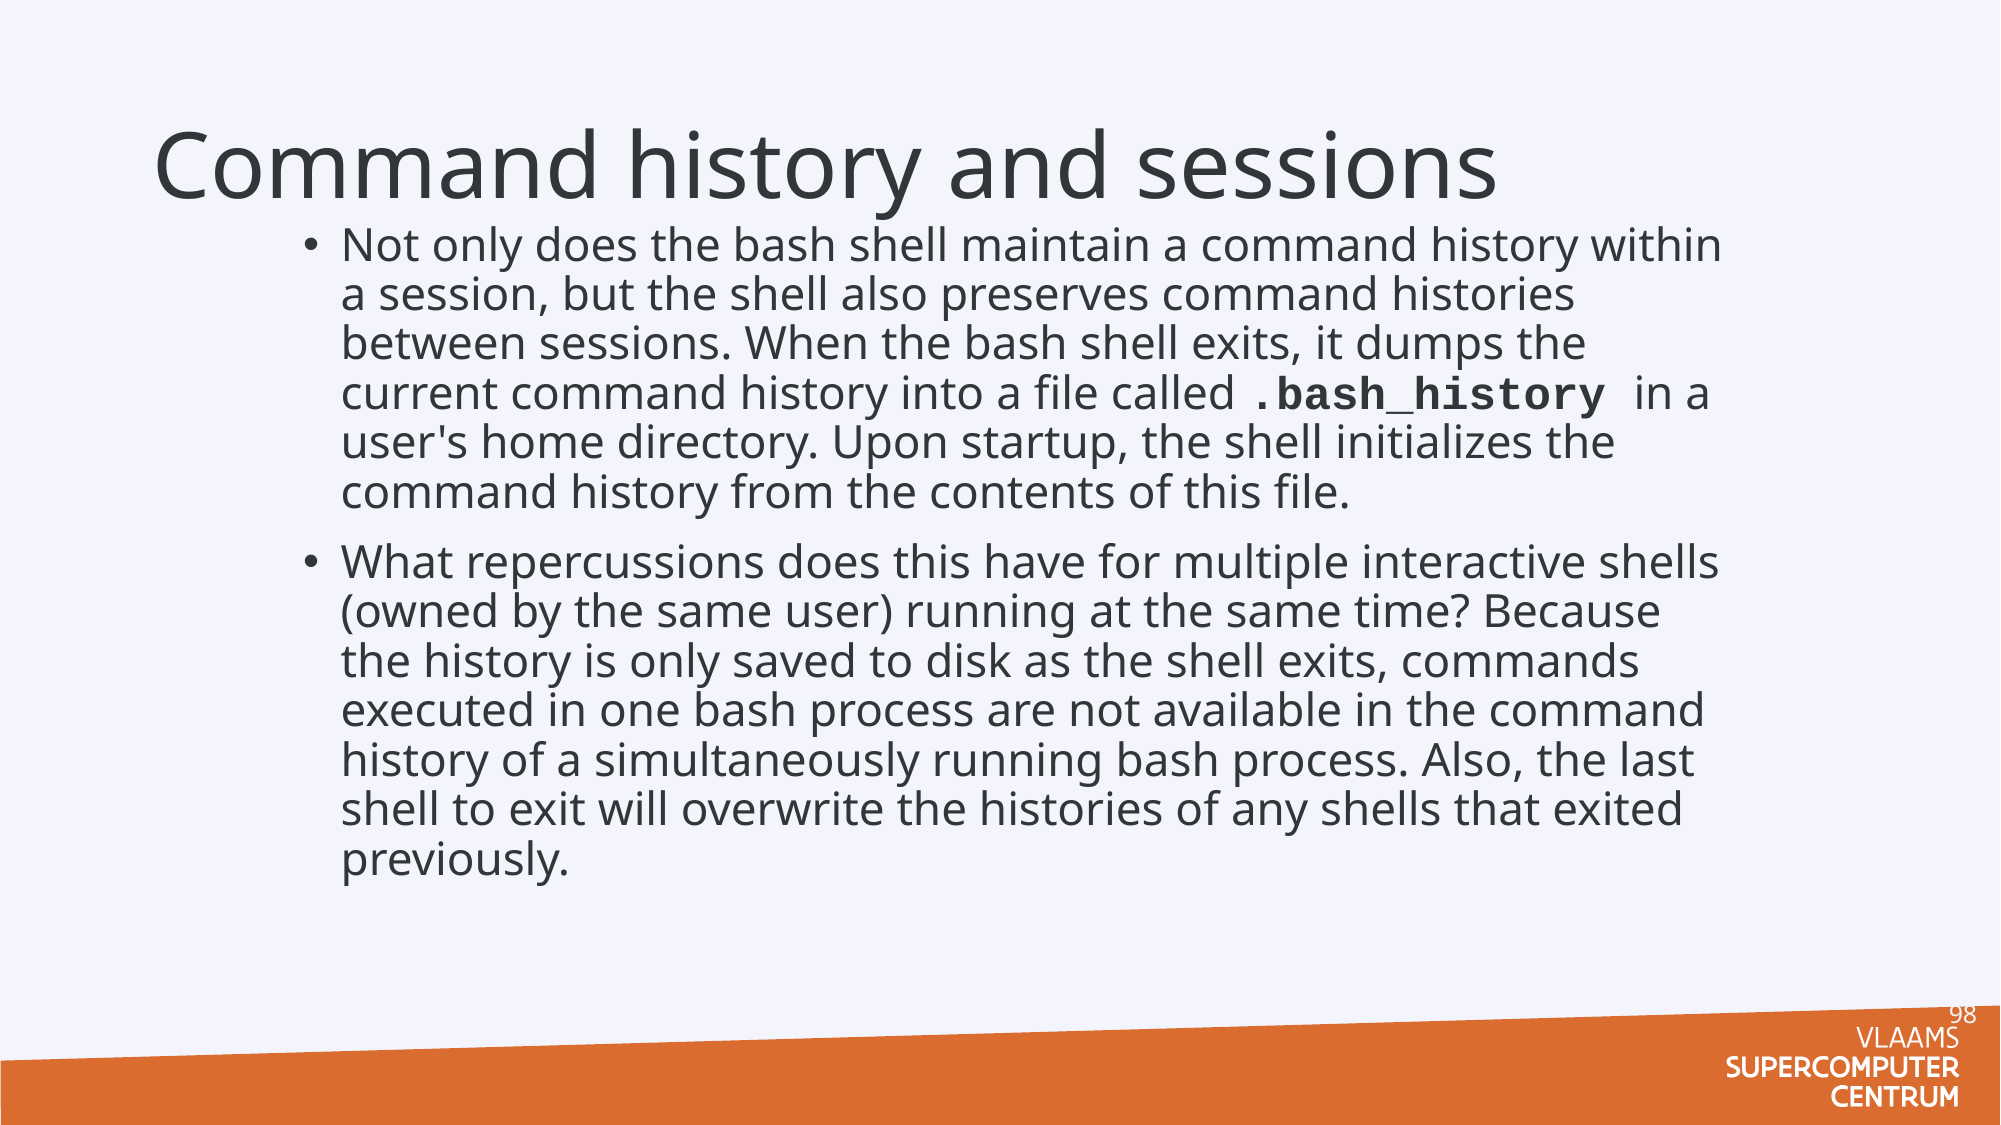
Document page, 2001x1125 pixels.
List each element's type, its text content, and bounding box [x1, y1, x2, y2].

picture [1725, 1021, 1960, 1117]
slide_number 98 [1787, 992, 1993, 1040]
title Command history and sessions [137, 59, 1863, 278]
list Not only does the bash shell maintain a command history within a session, but the shell also preserves command histories between sessions. When the bash shell exits, it dumps the current command history into a file called .bash_history in a user's home directory. Upon startup, the shell initializes the command history from the contents of this file. What repercussions does this have for multiple interactive shells (owned by the same user) running at the same time? Because the history is only saved to disk as the shell exits, commands executed in one bash process are not available in the command history of a simultaneously running bash process. Also, the last shell to exit will overwrite the histories of any shells that exited previously. [303, 221, 1733, 948]
